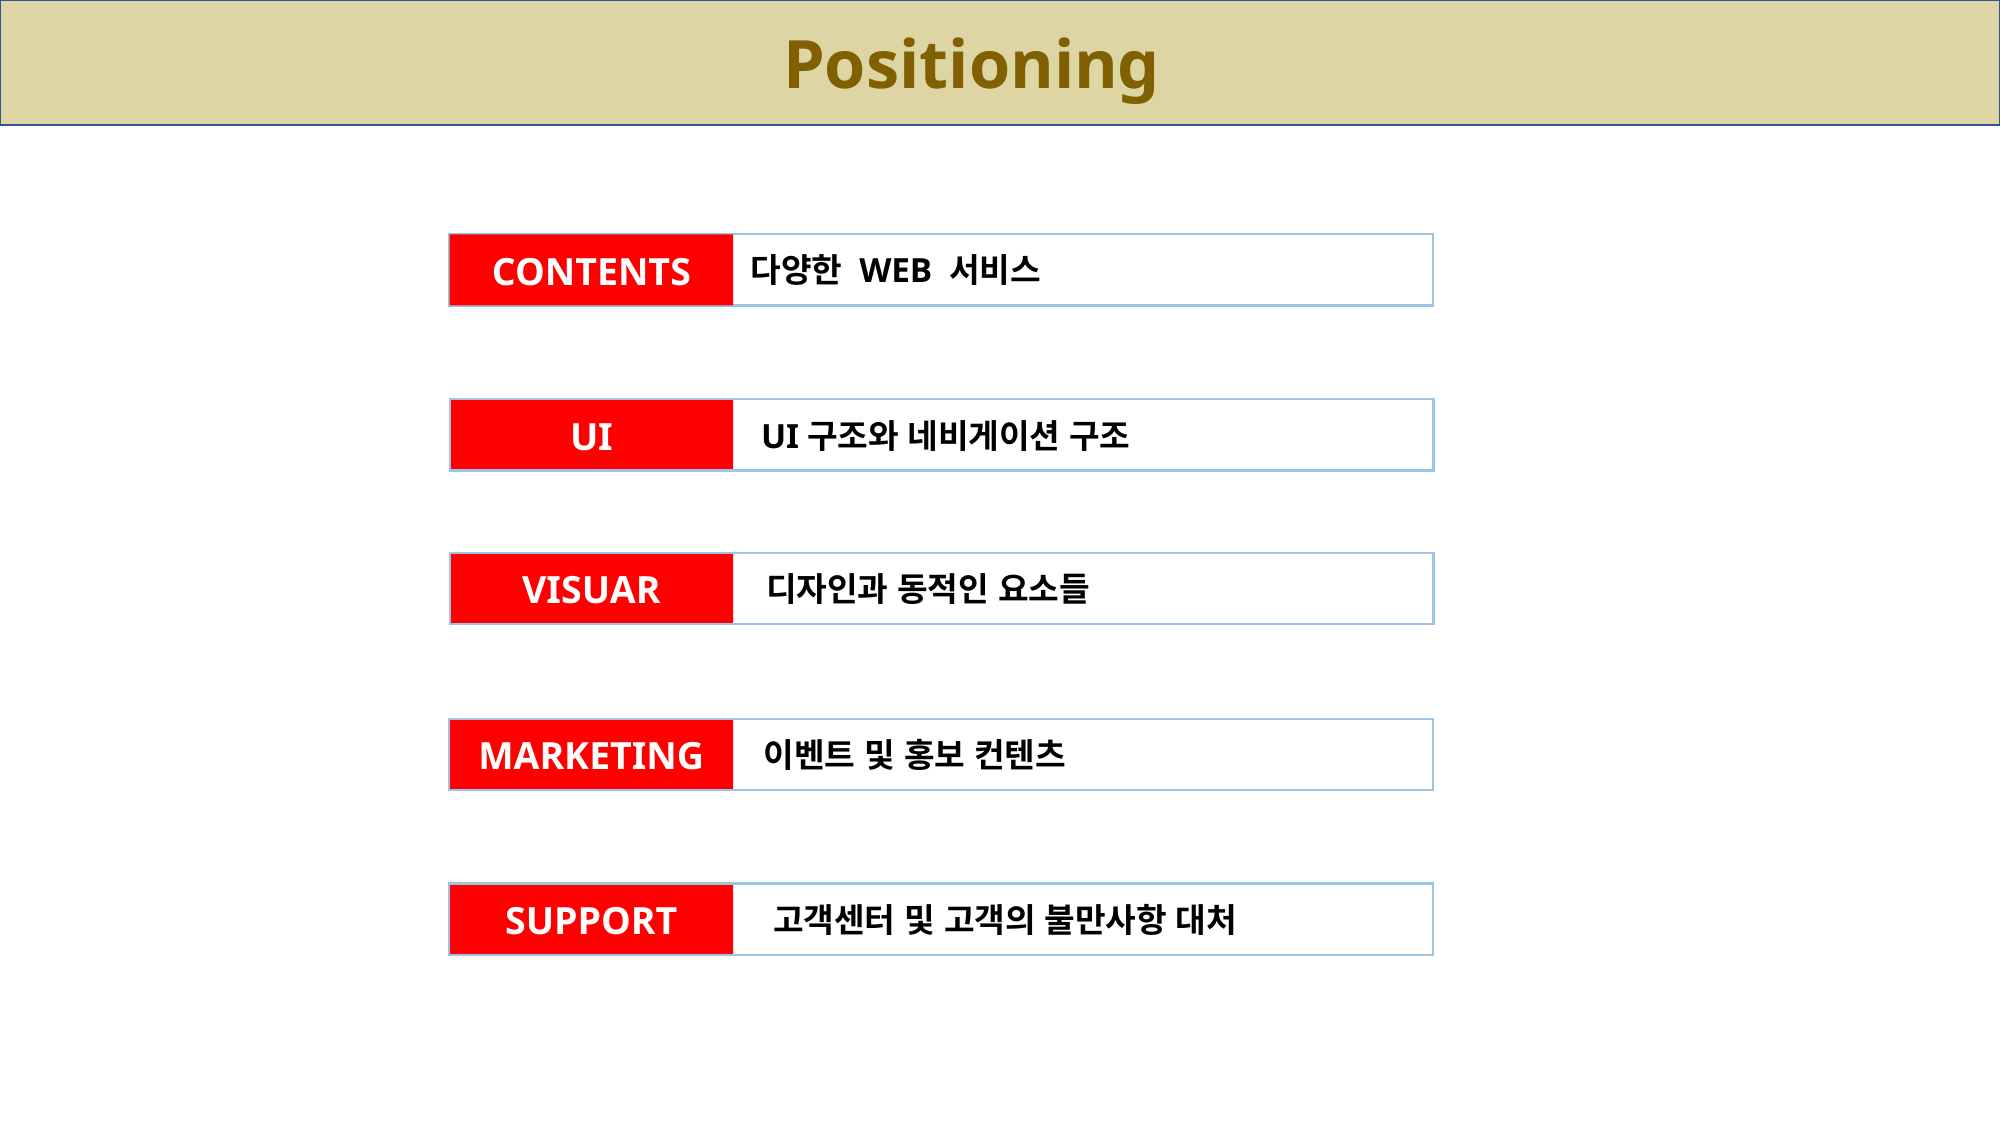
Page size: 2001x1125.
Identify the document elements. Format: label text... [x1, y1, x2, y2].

text_box [734, 233, 1434, 307]
text_box CONTENTS [449, 233, 734, 307]
text_box UI구조와 네비게이션 구조 [746, 408, 1146, 463]
text_box 고객센터 및 고객의 불만사항 대처 [758, 891, 1253, 946]
text_box [0, 0, 2000, 126]
text_box 디자인과 동적인 요소들 [751, 561, 1105, 616]
text_box [448, 882, 1434, 956]
text_box [449, 398, 1435, 472]
text_box [449, 552, 1435, 625]
text_box [448, 718, 1434, 791]
text_box 다양한 WEB 서비스 [735, 242, 1056, 297]
text_box Positioning [768, 14, 1176, 110]
text_box 이벤트 및 홍보 컨텐츠 [749, 726, 1082, 782]
